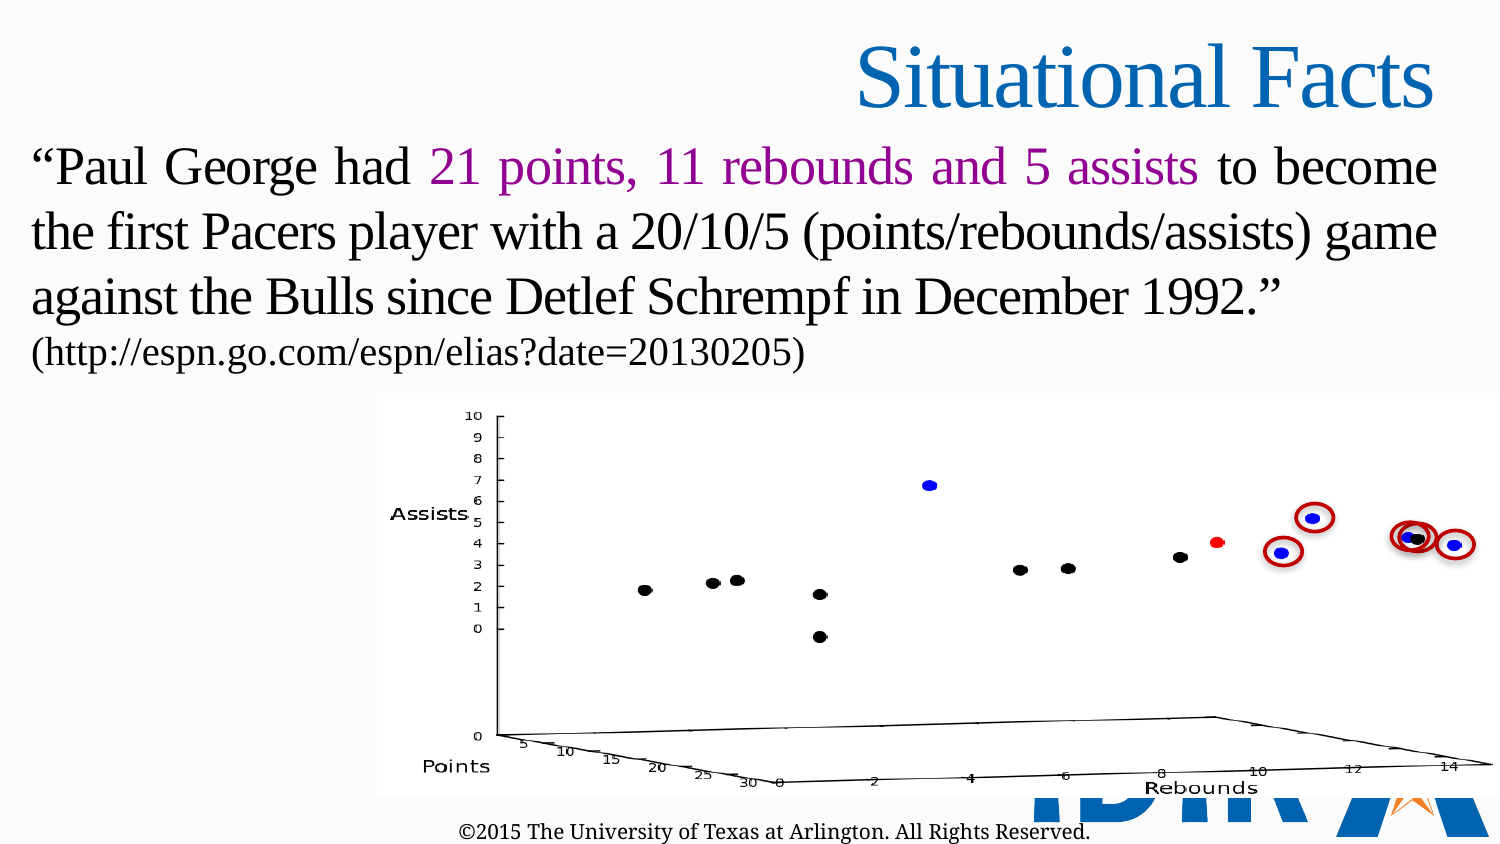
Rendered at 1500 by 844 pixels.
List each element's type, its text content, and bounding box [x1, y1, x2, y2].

title Situational Facts [63, 28, 1436, 129]
text_box ©2015 The University of Texas at Arlington. All Rights Reserved. [458, 818, 1091, 844]
text_box “Paul George had 21 points, 11 rebounds and 5 assists to become the first Pacers player with a 20/10/5 (points/rebounds/assists) game against the Bulls since Detlef Schrempf in December 1992.” (http://espn.go.com/espn/elias?date=20130205) [31, 130, 1438, 420]
picture [377, 393, 1500, 837]
